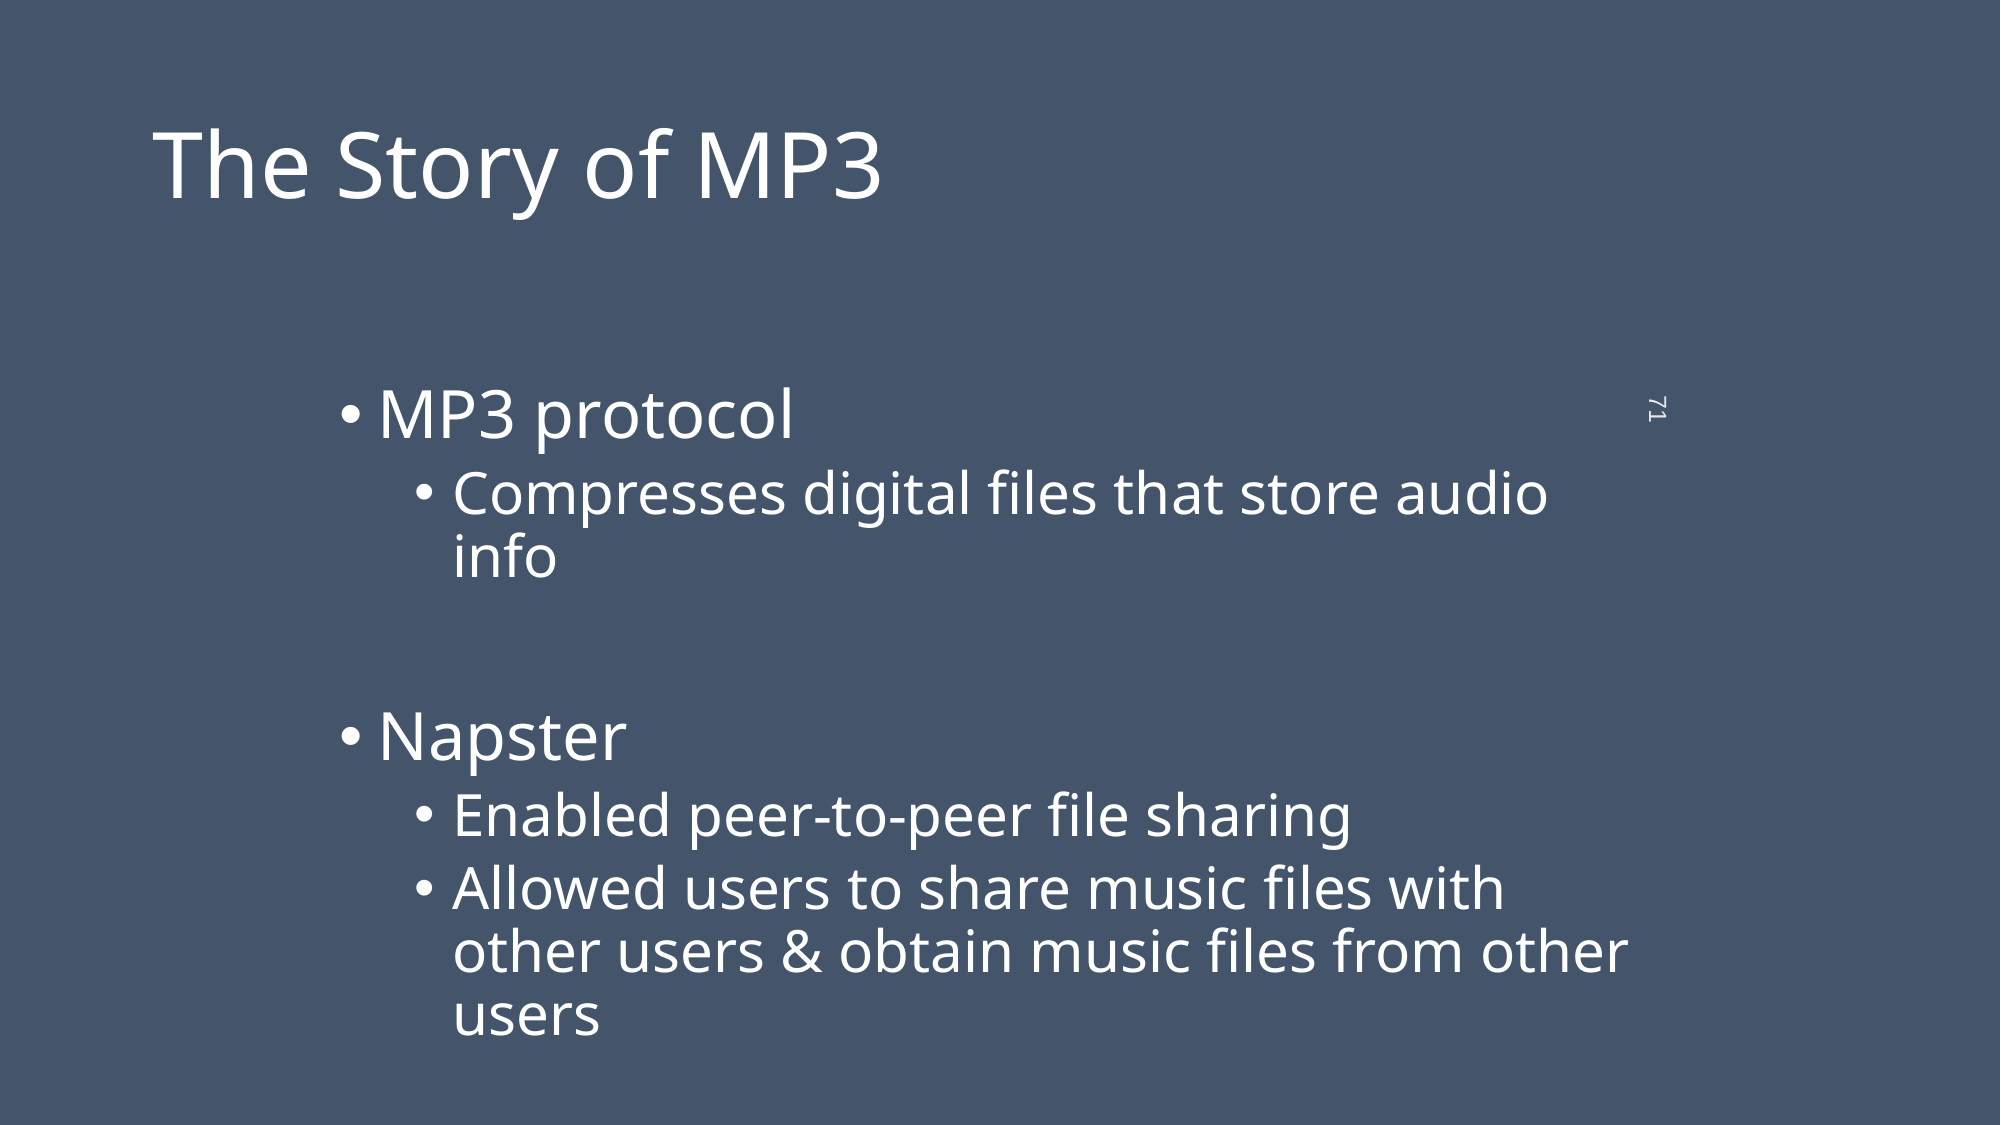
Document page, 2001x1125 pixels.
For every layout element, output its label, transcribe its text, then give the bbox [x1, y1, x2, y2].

list MP3 protocol Compresses digital files that store audio info Napster Enabled peer-to-peer file sharing Allowed users to share music files with other users & obtain music files from other users [324, 373, 1675, 1094]
title The Story of MP3 [137, 59, 1863, 278]
slide_number 71 [1629, 380, 1690, 906]
